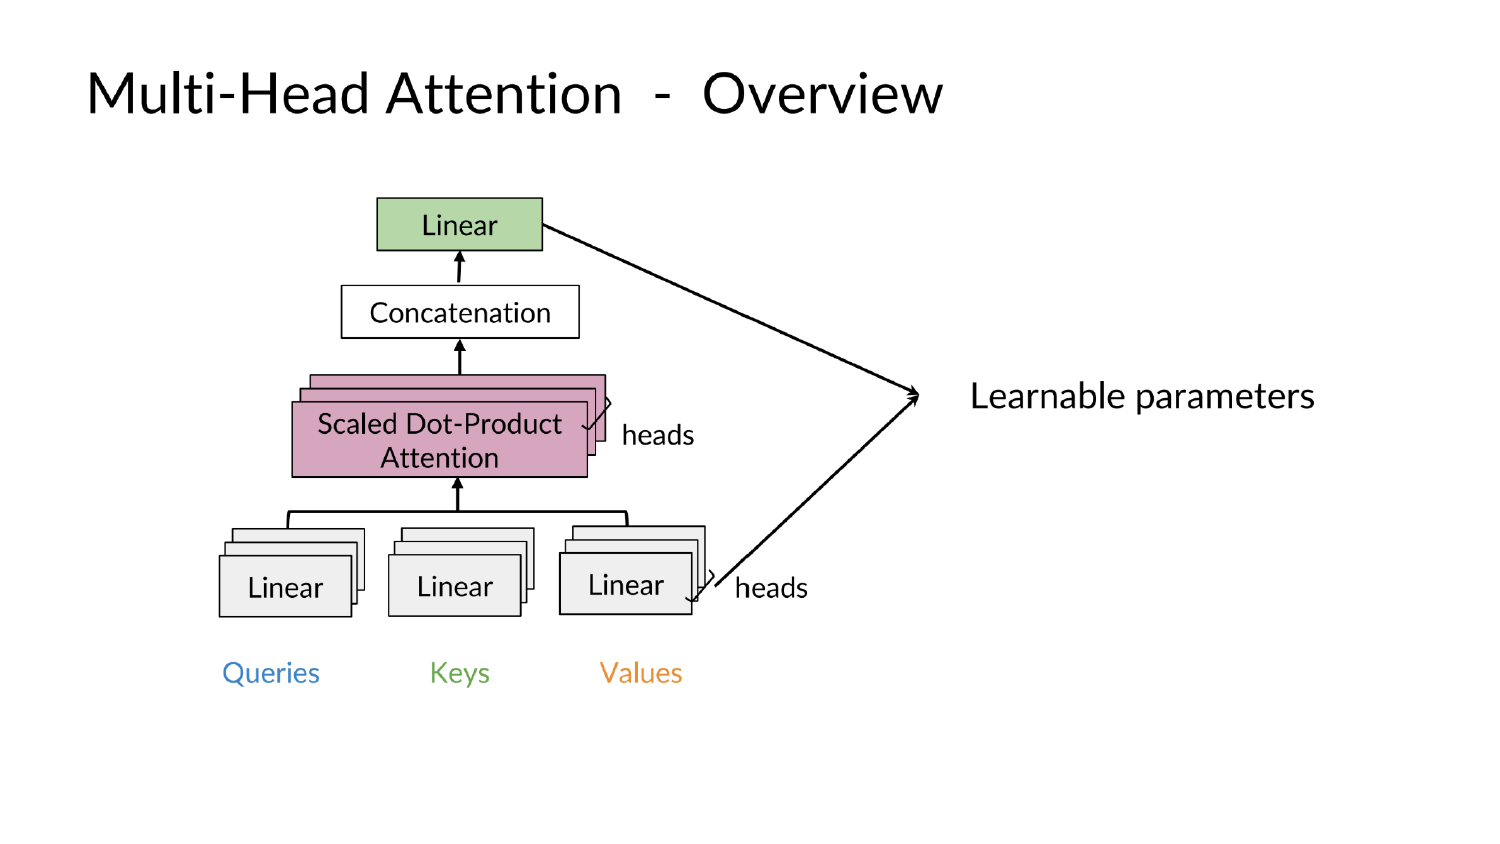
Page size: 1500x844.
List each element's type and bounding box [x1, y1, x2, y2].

picture [24, 24, 1476, 769]
